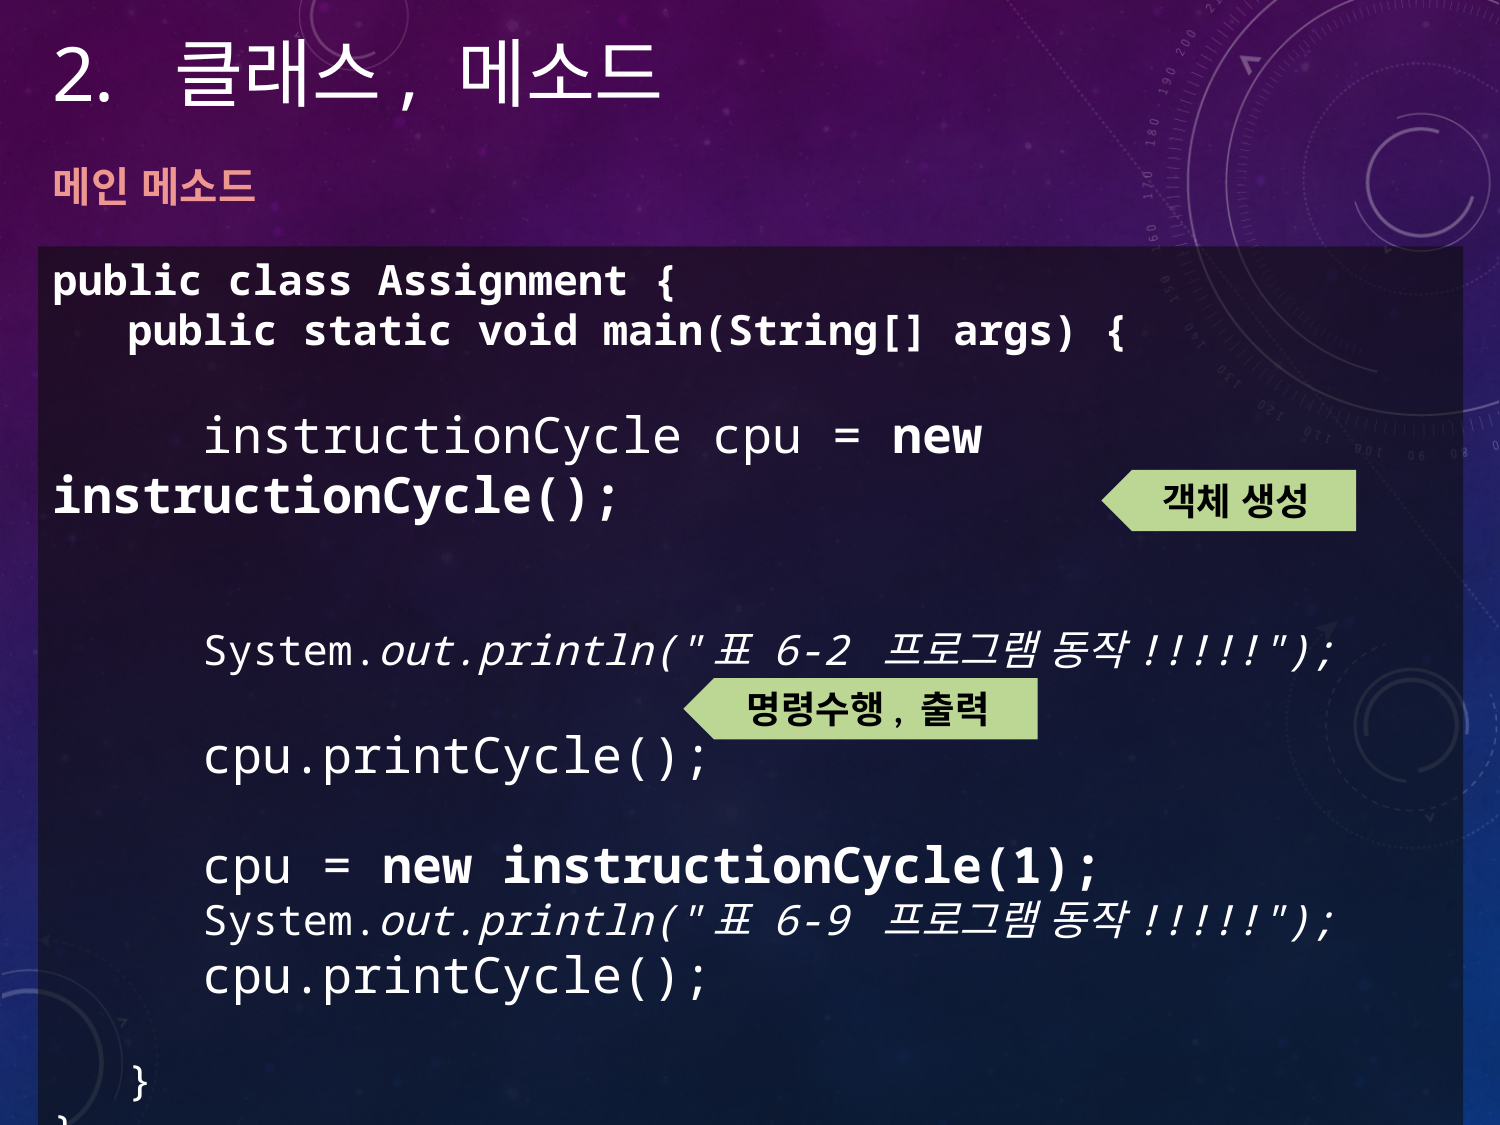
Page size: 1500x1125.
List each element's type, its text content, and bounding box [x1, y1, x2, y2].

text_box 클래스, 메소드 [38, 19, 1464, 125]
text_box 객체 생성 [1100, 468, 1358, 533]
text_box 메인 메소드 [38, 153, 455, 218]
text_box public class Assignment { public static void main(String[] args) { instructionCycle cpu = new instructionCycle(); System.out.println("표 6-2 프로그램 동작!!!!!"); cpu.printCycle(); cpu = new instructionCycle(1); System.out.println("표 6-9 프로그램 동작!!!!!"); cpu.printCycle(); } } [38, 246, 1464, 1125]
picture [0, 0, 1500, 1125]
text_box 명령수행, 출력 [682, 676, 1040, 741]
